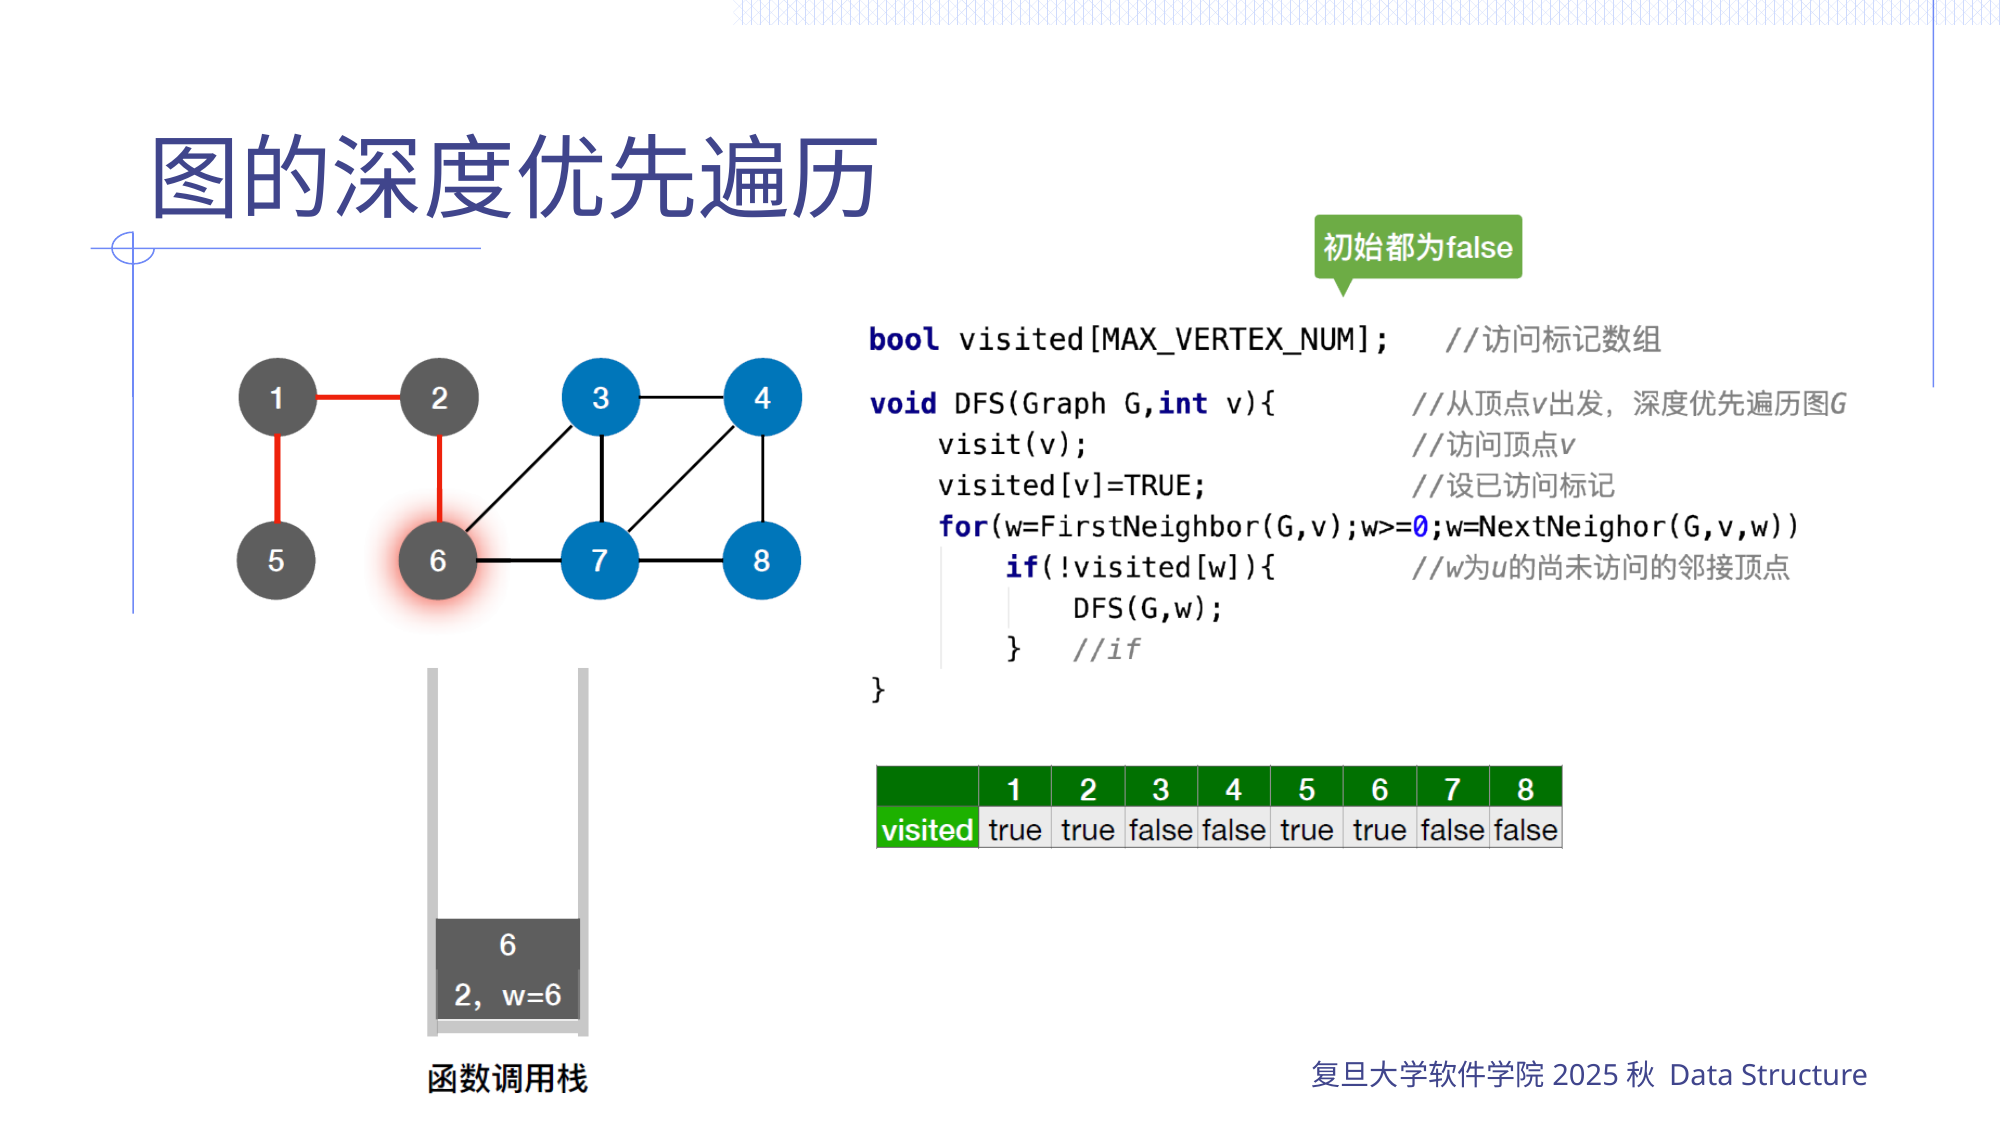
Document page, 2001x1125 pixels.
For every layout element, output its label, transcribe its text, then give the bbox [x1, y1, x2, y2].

title 图的深度优先遍历 [133, 50, 1834, 238]
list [206, 196, 1860, 1104]
